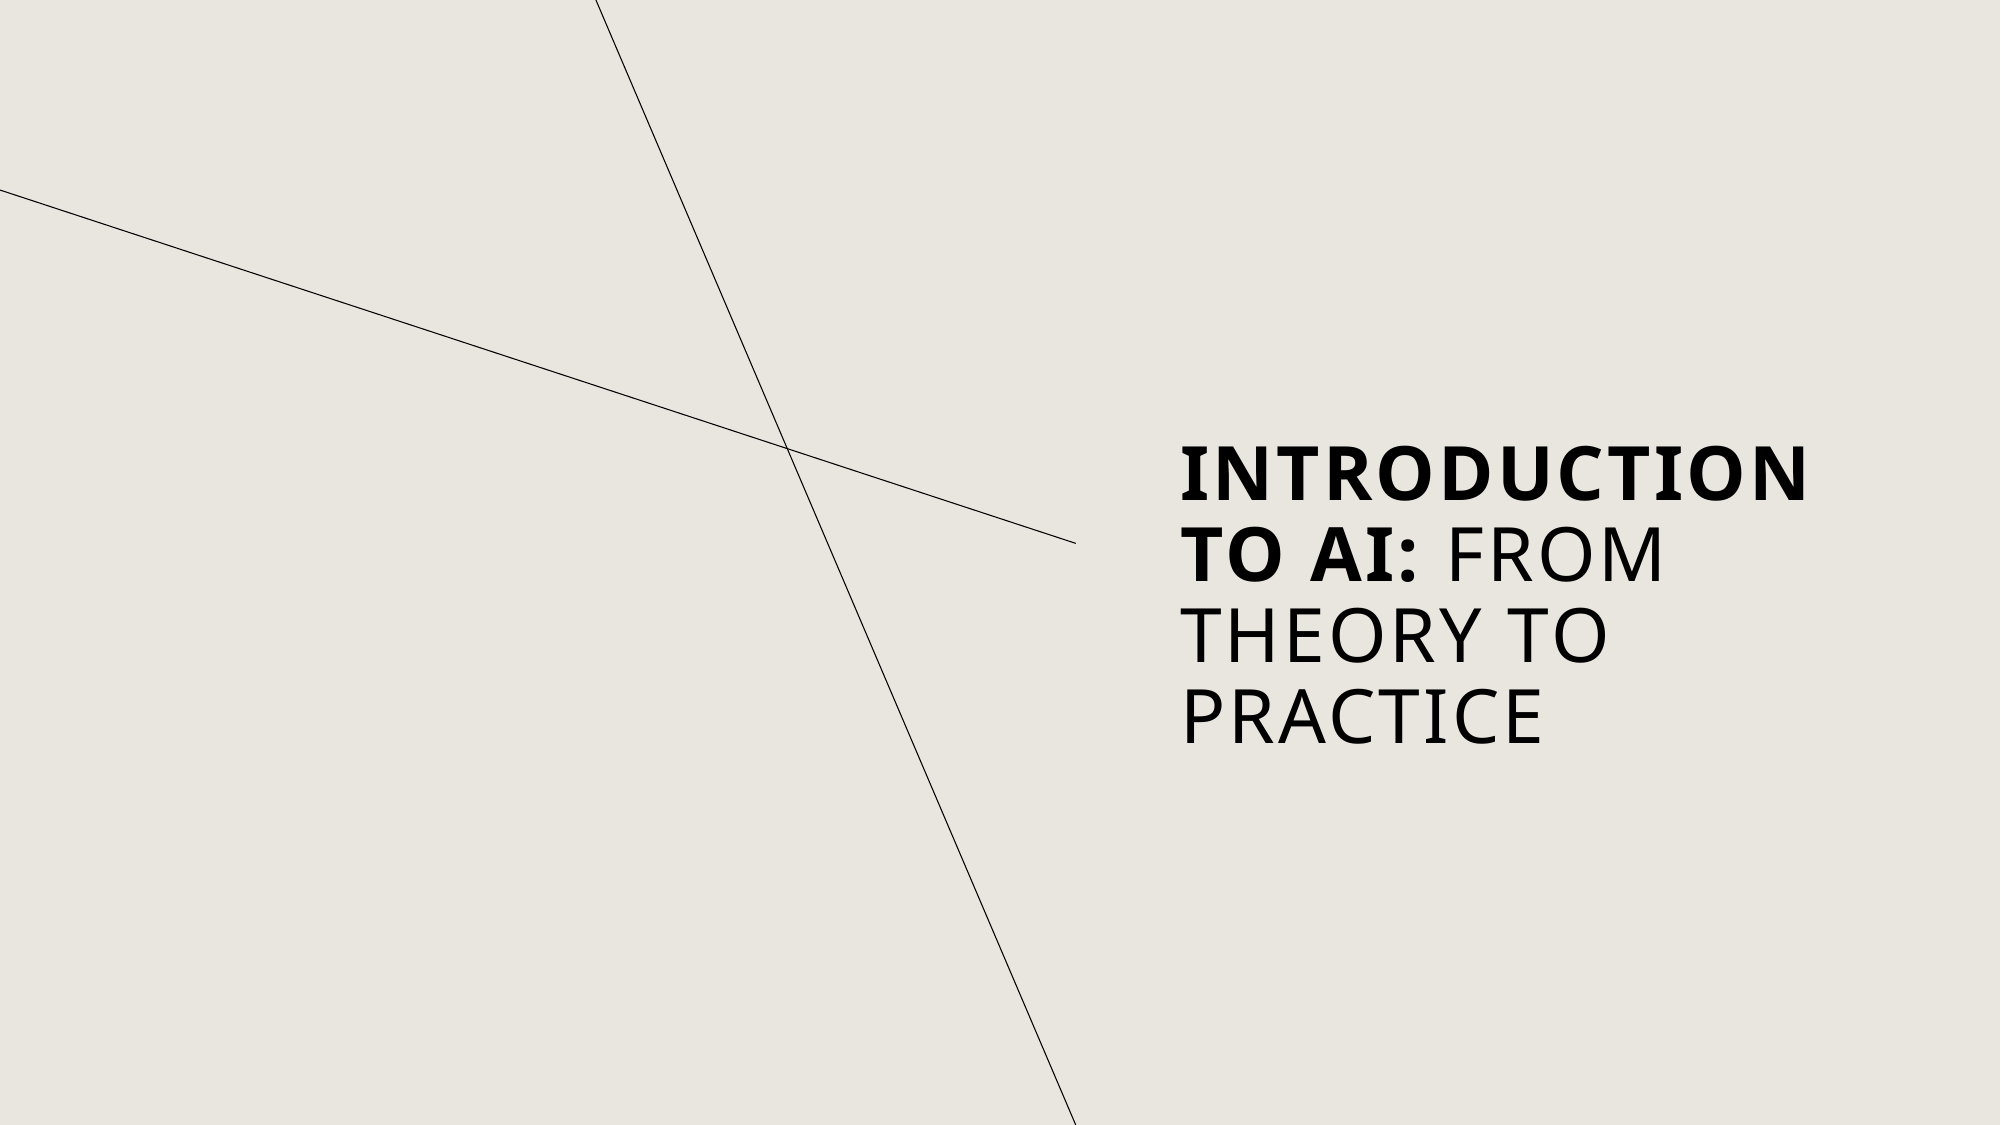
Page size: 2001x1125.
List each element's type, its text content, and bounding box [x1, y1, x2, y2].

title Introduction to AI: From Theory to Practice [1165, 213, 1851, 768]
